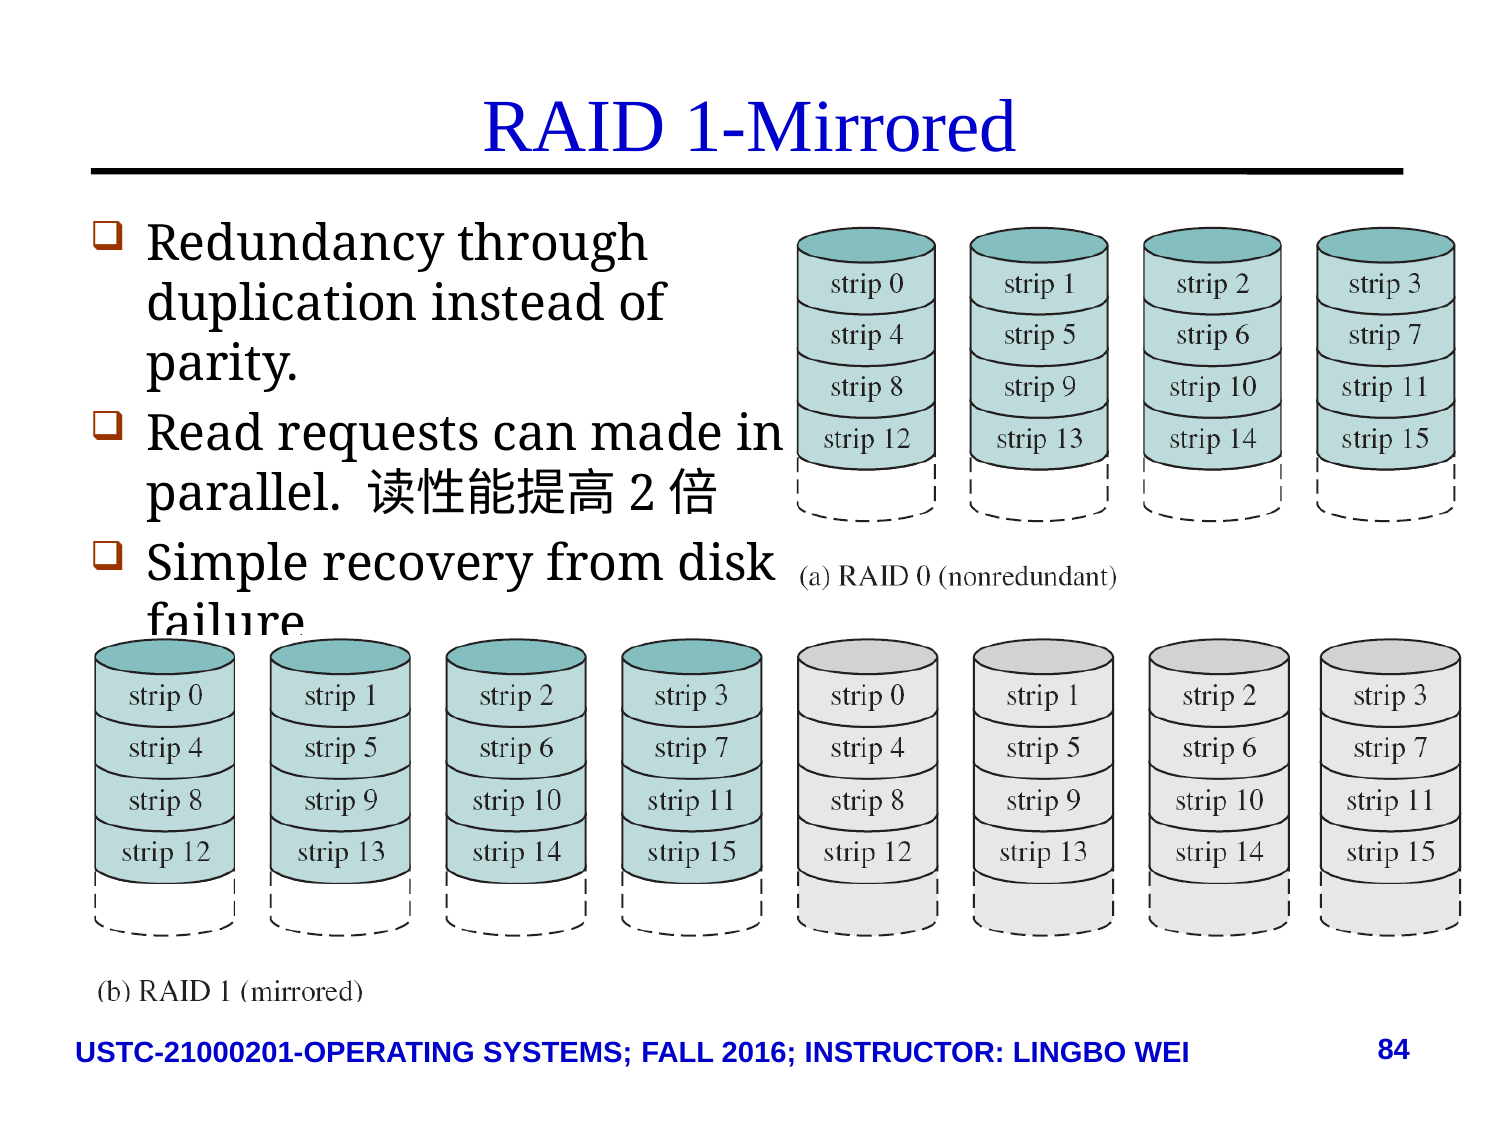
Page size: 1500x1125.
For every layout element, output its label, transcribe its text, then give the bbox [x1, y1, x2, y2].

list Redundancy through duplication instead of parity. Read requests can made in parallel. 读性能提高2倍 Simple recovery from disk failure [74, 203, 836, 605]
picture [768, 215, 1469, 596]
slide_number 84 [1273, 1022, 1426, 1102]
footer USTC-21000201-OPERATING SYSTEMS; FALL 2016; INSTRUCTOR: LINGBO WEI [59, 1025, 1243, 1105]
picture [83, 635, 1469, 1003]
title RAID 1-Mirrored [74, 27, 1426, 214]
